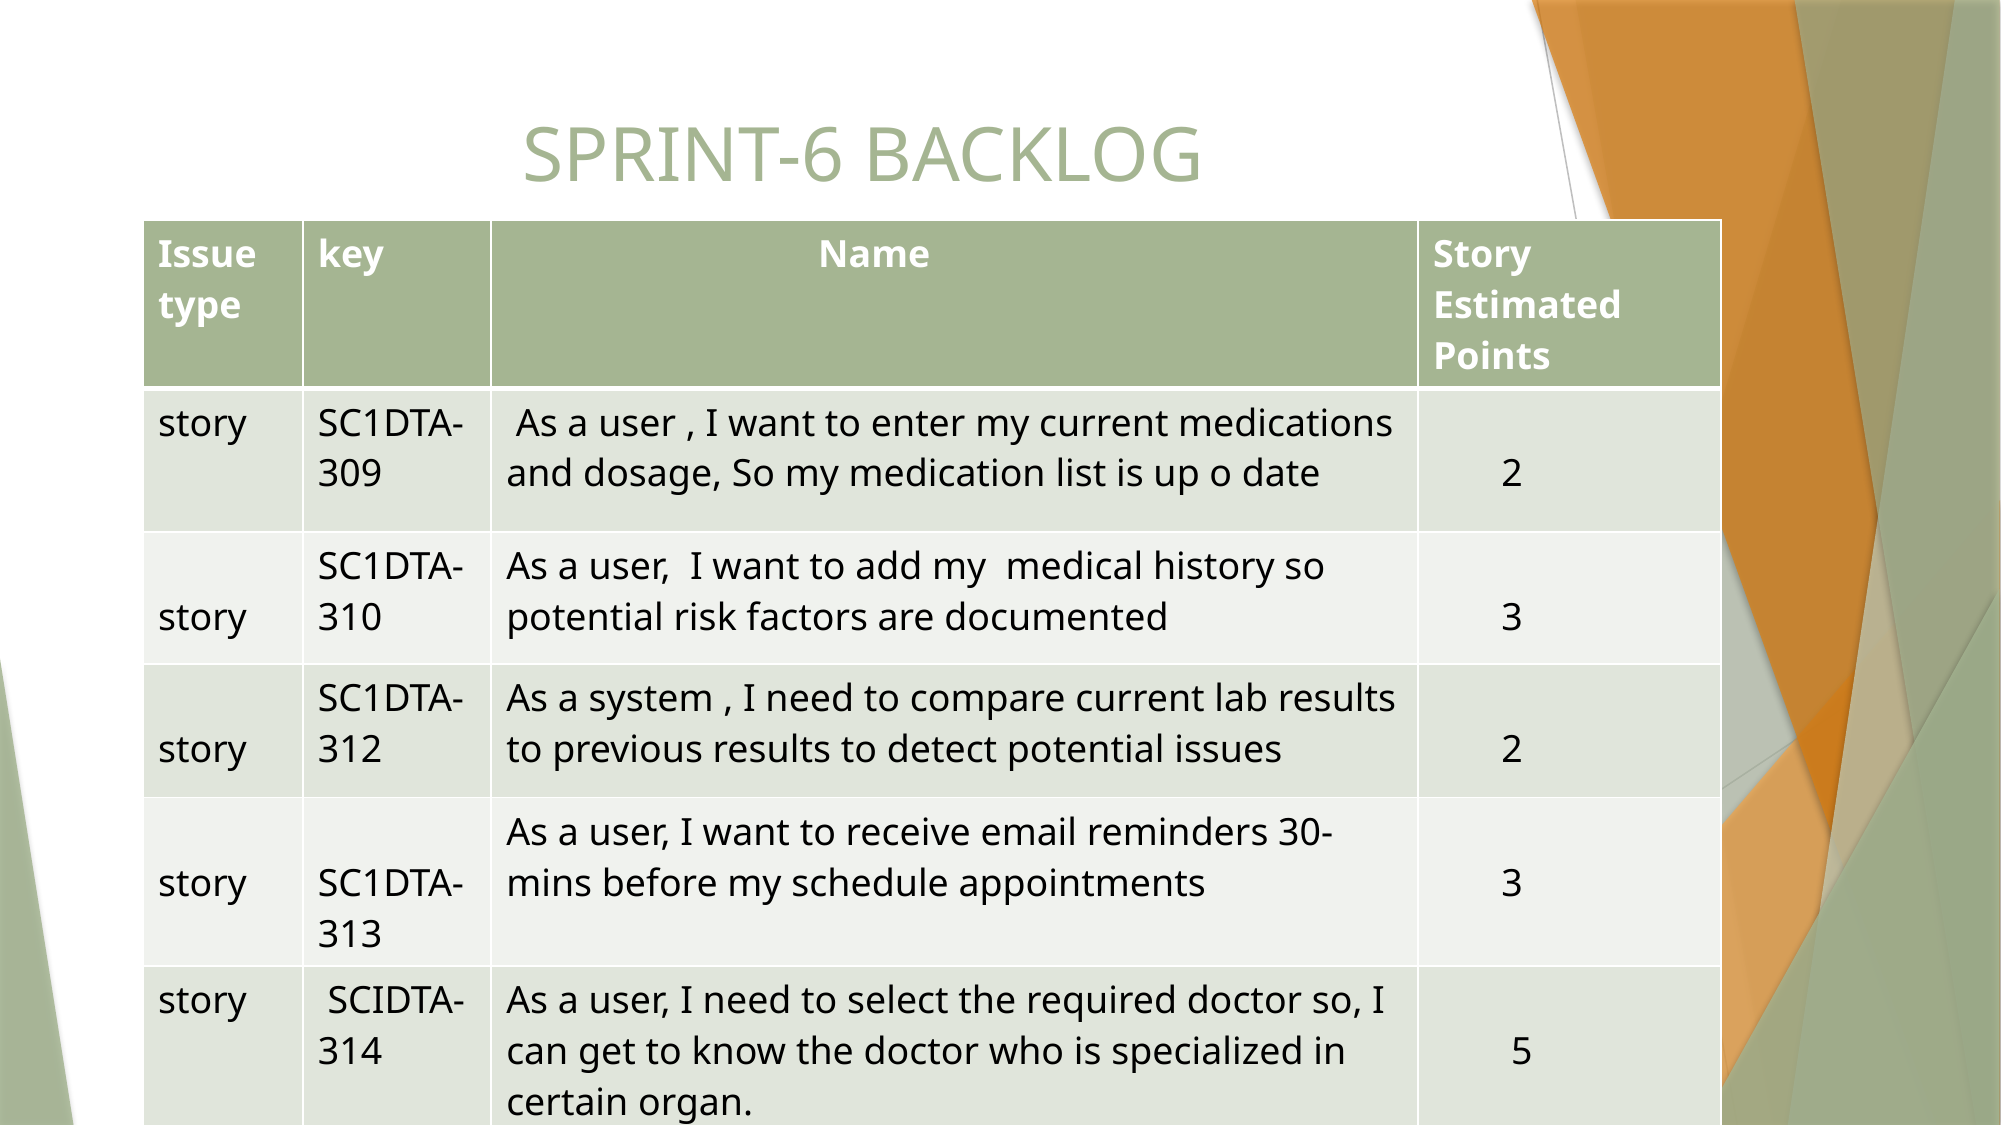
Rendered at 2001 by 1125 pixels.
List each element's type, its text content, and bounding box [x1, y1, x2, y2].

table_cell As a system , I need to compare current lab results to previous results to detect potential issues [492, 665, 1417, 797]
table_cell As a user, I need to select the required doctor so, I can get to know the doctor who is specialized in certain organ. [492, 967, 1417, 1125]
table_cell 2 [1419, 665, 1720, 797]
table_cell As a user, I want to receive email reminders 30-mins before my schedule appointments [492, 798, 1417, 965]
slide_number 31 [1409, 991, 1522, 1051]
table_cell story [144, 391, 302, 531]
table_header Issue type [144, 221, 302, 386]
table_cell SC1DTA-310 [304, 533, 490, 663]
table_cell 3 [1419, 533, 1720, 663]
table_cell SC1DTA-312 [304, 665, 490, 797]
table_cell story [144, 967, 302, 1125]
table_cell As a user , I want to enter my current medications and dosage, So my medication list is up o date [492, 391, 1417, 531]
table_cell As a user, I want to add my medical history so potential risk factors are documented [492, 533, 1417, 663]
table_cell story [144, 798, 302, 965]
table_cell SCIDTA-314 [304, 967, 490, 1125]
table_header key [304, 221, 490, 386]
table_cell 3 [1419, 798, 1720, 965]
table_cell story [144, 665, 302, 797]
table_cell story [144, 533, 302, 663]
table_header Story Estimated Points [1419, 221, 1720, 386]
table_header Name [492, 221, 1417, 386]
table_cell 2 [1419, 391, 1720, 531]
table_cell 5 [1419, 967, 1720, 1125]
title SPRINT-6 BACKLOG [78, 98, 1704, 221]
table_cell SC1DTA-313 [304, 798, 490, 965]
table_cell SC1DTA- 309 [304, 391, 490, 531]
